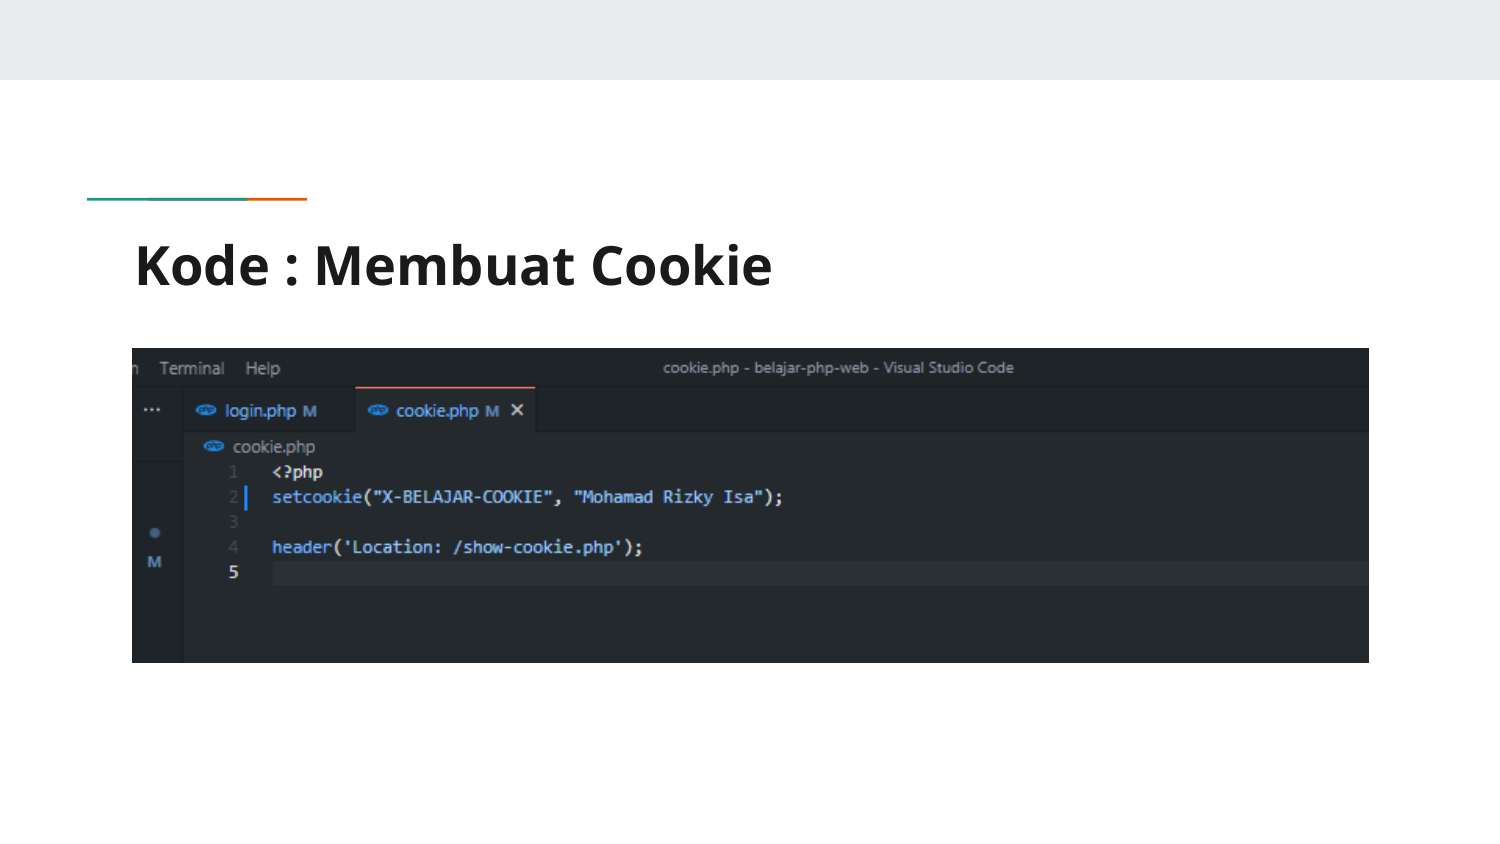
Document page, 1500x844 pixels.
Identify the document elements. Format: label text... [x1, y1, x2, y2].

picture [132, 348, 1369, 663]
title Kode : Membuat Cookie [119, 216, 1381, 305]
